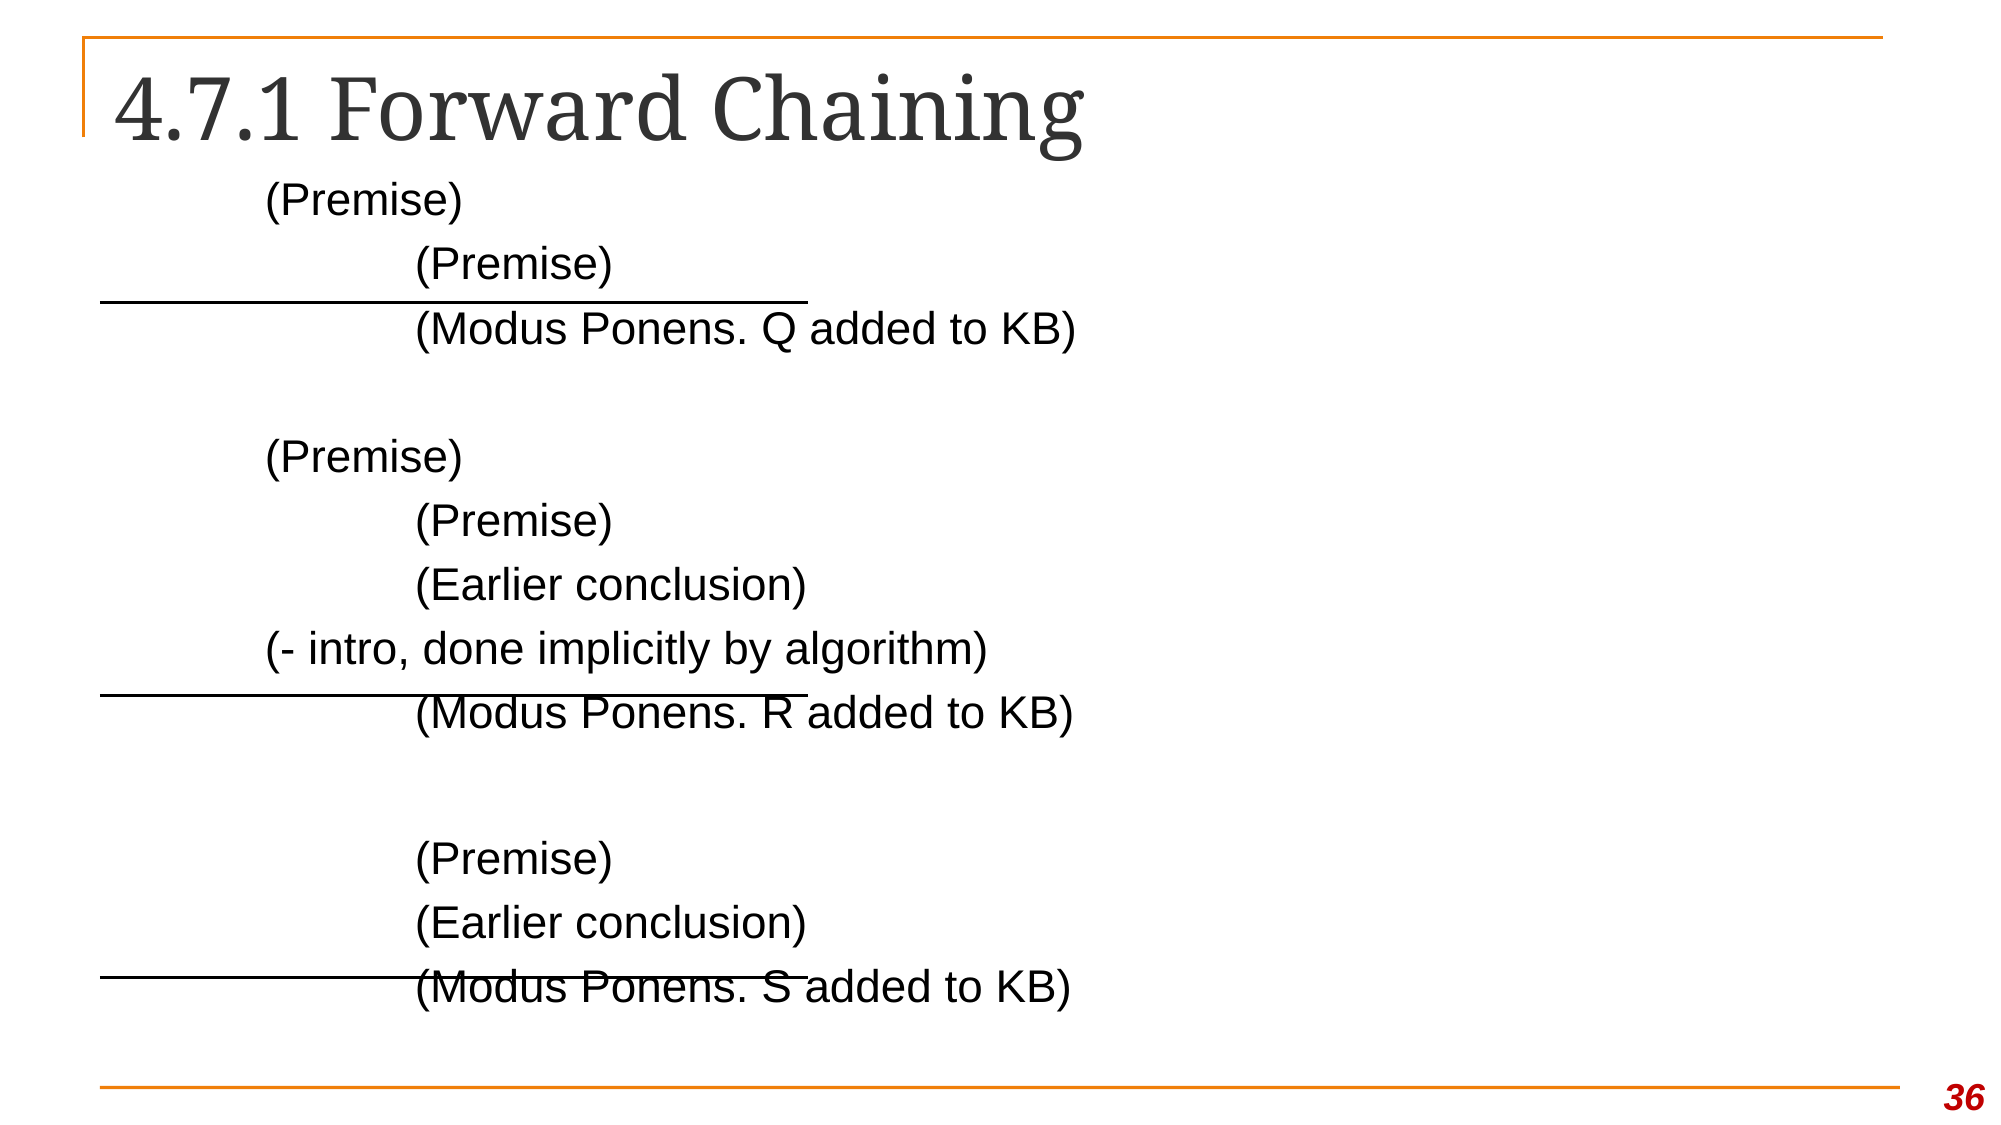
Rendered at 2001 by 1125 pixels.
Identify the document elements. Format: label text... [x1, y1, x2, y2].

slide_number 36 [1883, 1050, 2000, 1125]
title 4.7.1 Forward Chaining [99, 45, 1900, 163]
